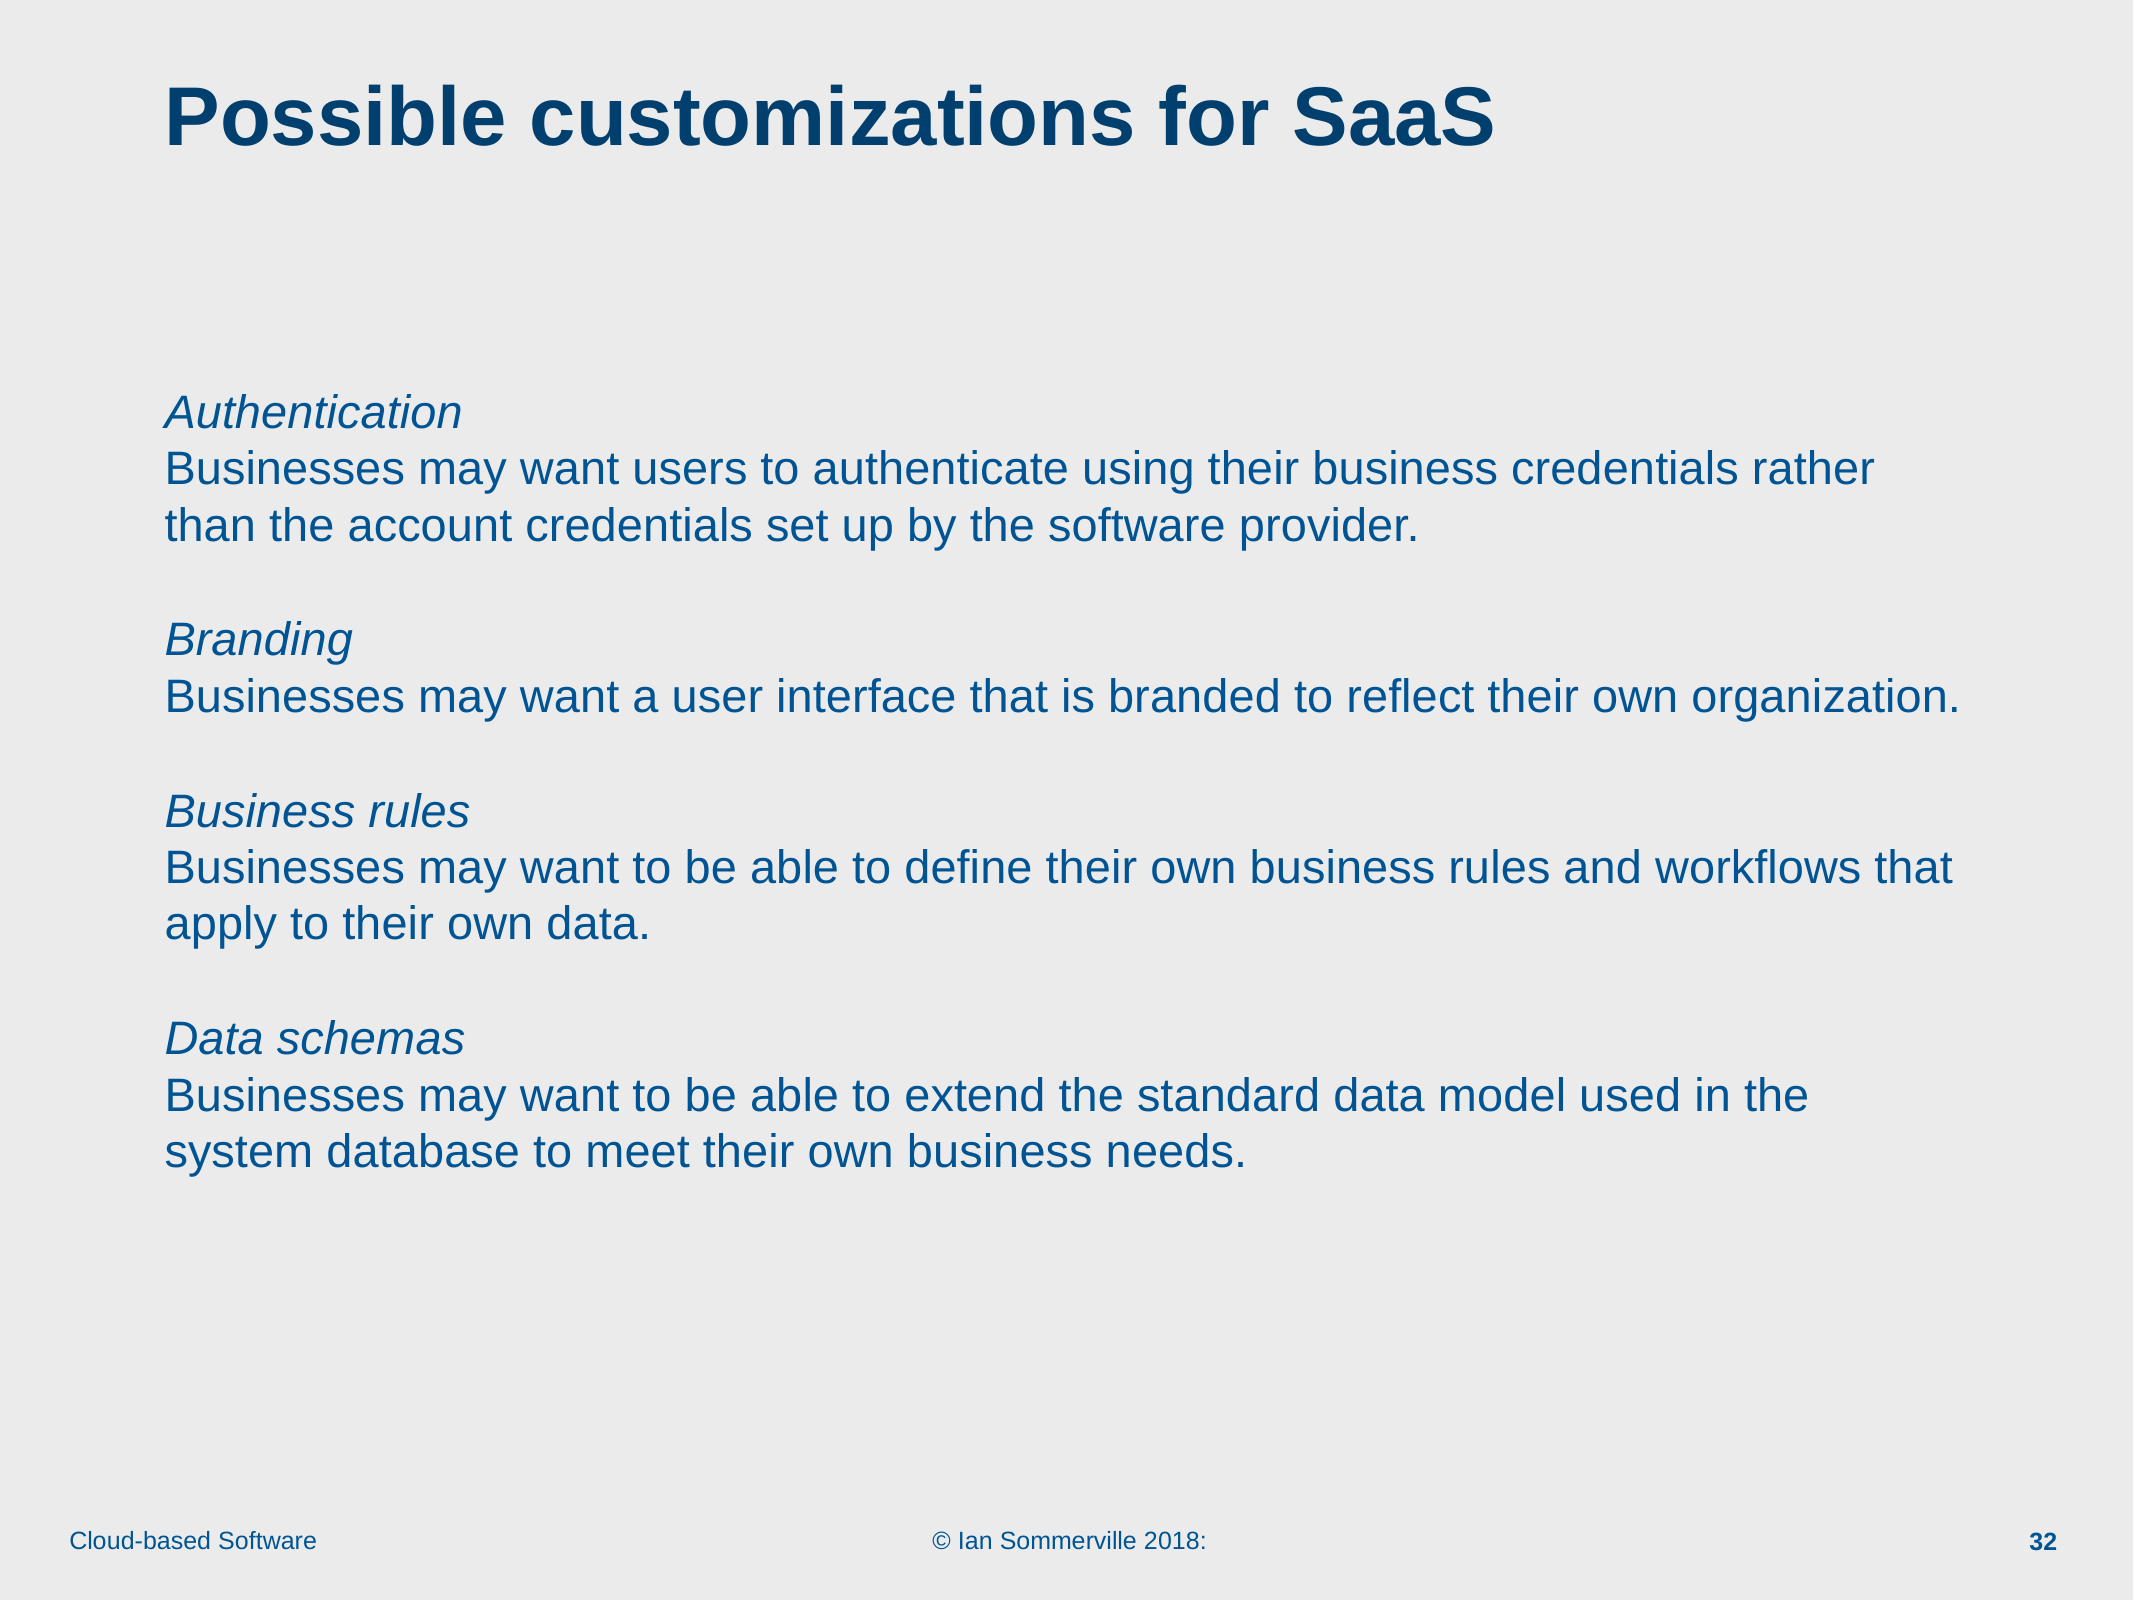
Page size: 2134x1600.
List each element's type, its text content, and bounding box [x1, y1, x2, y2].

slide_number 32 [2018, 1516, 2067, 1563]
title Possible customizations for SaaS [155, 55, 1978, 169]
list Authentication Businesses may want users to authenticate using their business credentials rather than the account credentials set up by the software provider. Branding Businesses may want a user interface that is branded to reflect their own organization. Business rules Businesses may want to be able to define their own business rules and workflows that apply to their own data. Data schemas Businesses may want to be able to extend the standard data model used in the system database to meet their own business needs. [155, 257, 1978, 1443]
